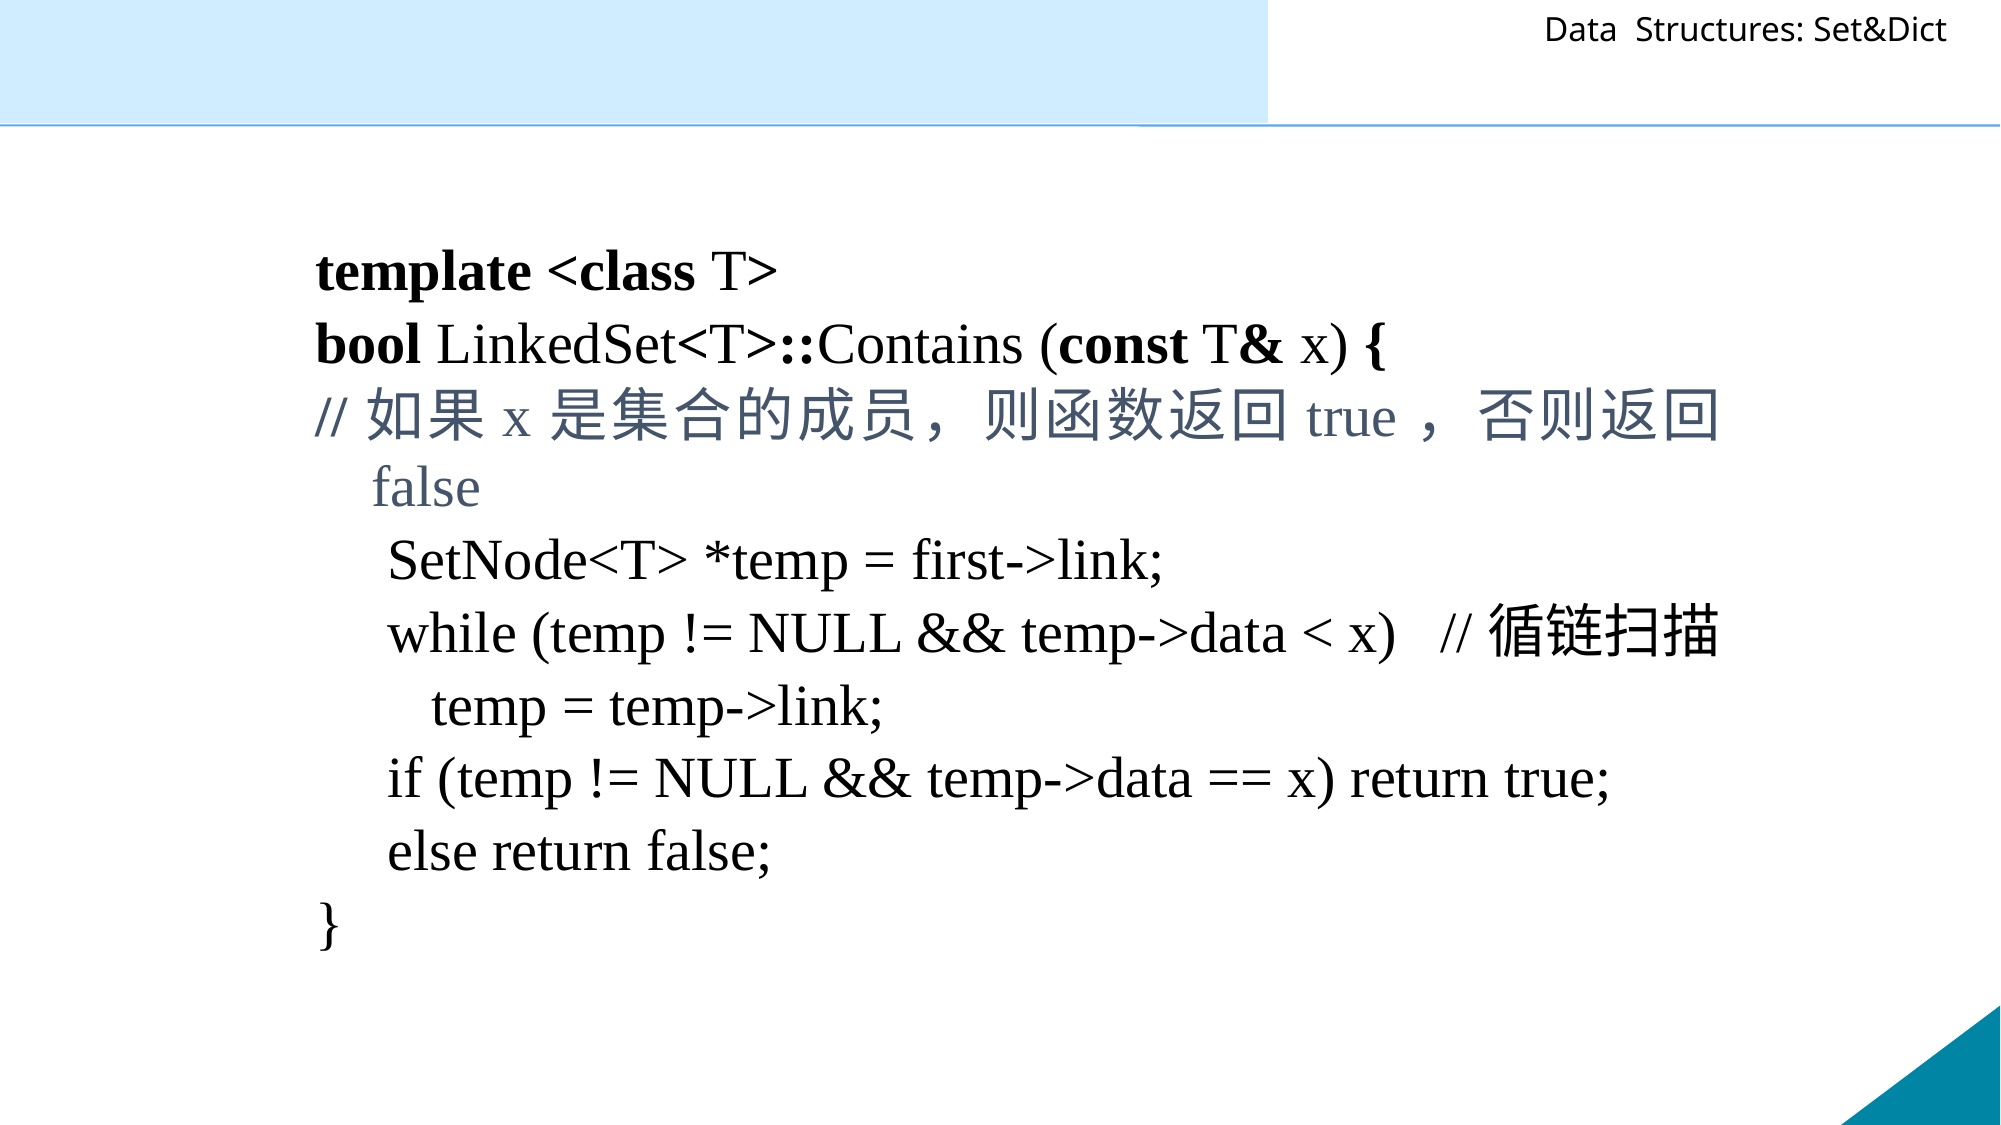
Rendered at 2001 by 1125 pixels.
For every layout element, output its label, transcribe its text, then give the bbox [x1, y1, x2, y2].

text_box template <class T> bool LinkedSet<T>::Contains (const T& x) { //如果x是集合的成员，则函数返回true，否则返回false SetNode<T> *temp = first->link; while (temp != NULL && temp->data < x) //循链扫描 temp = temp->link; if (temp != NULL && temp->data == x) return true; else return false; } [300, 224, 1750, 998]
